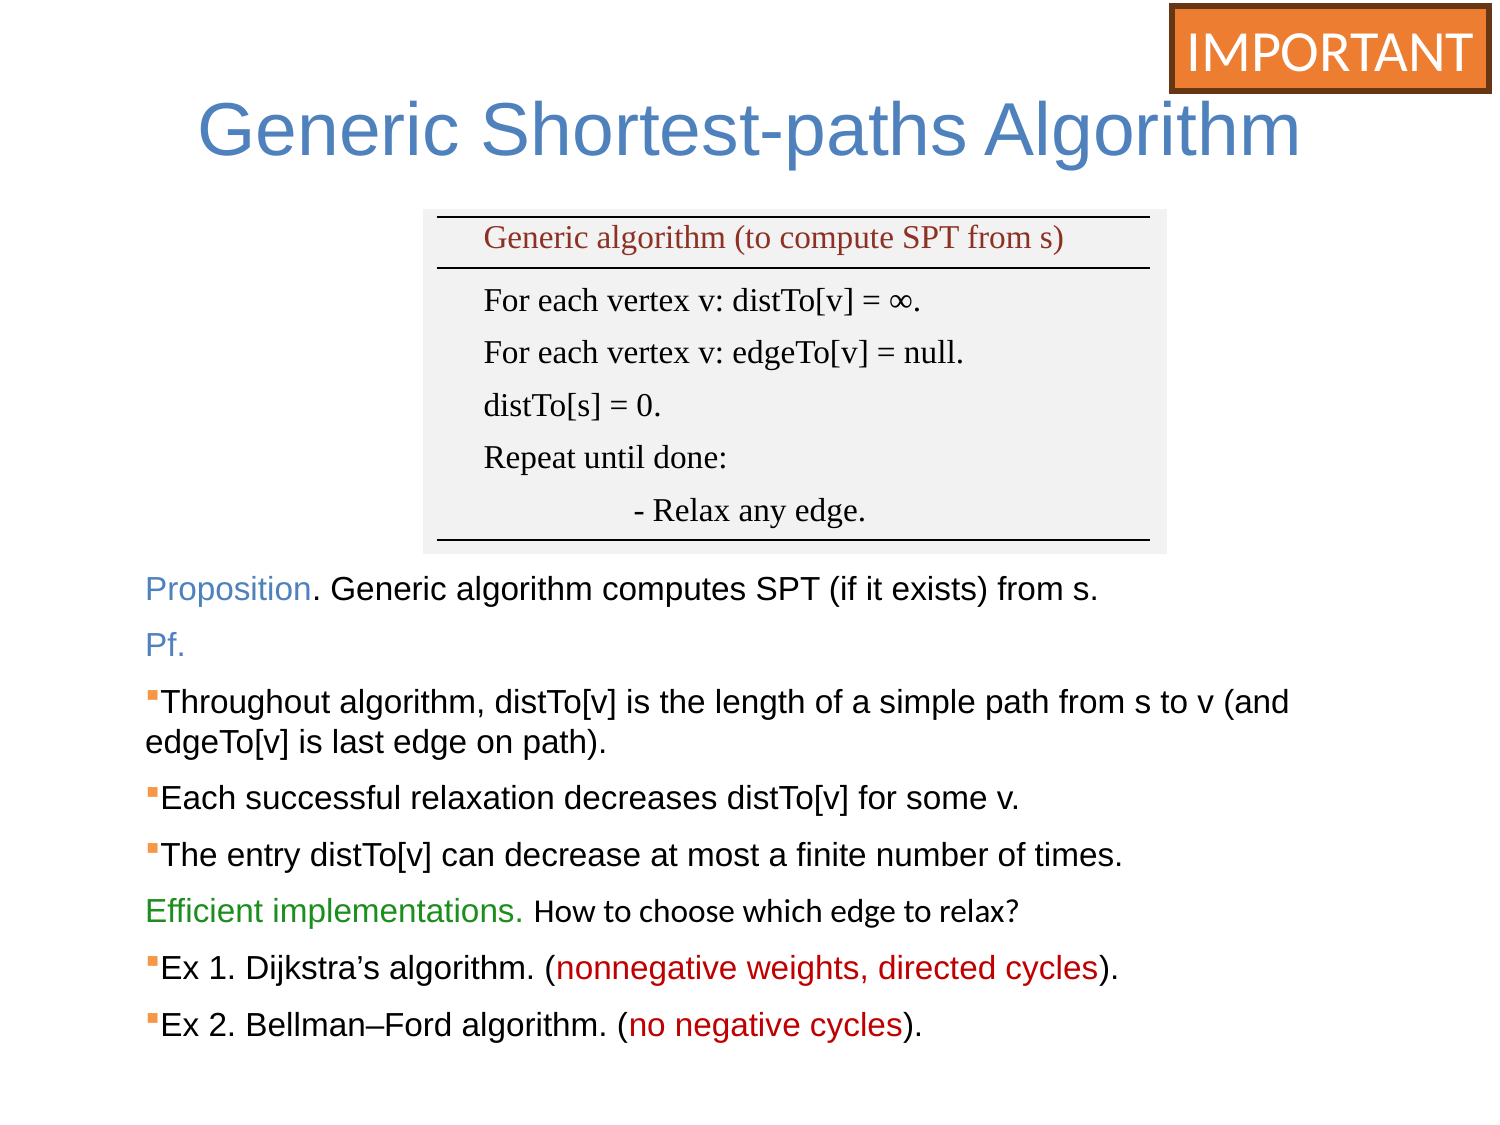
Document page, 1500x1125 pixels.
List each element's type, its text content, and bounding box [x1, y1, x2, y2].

text_box Proposition. Generic algorithm computes SPT (if it exists) from s. Pf. Throughout algorithm, distTo[v] is the length of a simple path from s to v (and edgeTo[v] is last edge on path). Each successful relaxation decreases distTo[v] for some v. The entry distTo[v] can decrease at most a finite number of times. Efficient implementations. How to choose which edge to relax? Ex 1. Dijkstra’s algorithm. (nonnegative weights, directed cycles). Ex 2. Bellman–Ford algorithm. (no negative cycles). [130, 559, 1360, 1050]
text_box Generic algorithm (to compute SPT from s) For each vertex v: distTo[v] = ∞. For each vertex v: edgeTo[v] = null. distTo[s] = 0. Repeat until done: - Relax any edge. [483, 226, 1142, 266]
title Generic Shortest-paths Algorithm [75, 31, 1425, 219]
text_box [423, 209, 1167, 554]
text_box IMPORTANT [1171, 6, 1490, 91]
text_box Generic algorithm (to compute SPT from s) For each vertex v: distTo[v] = ∞. For each vertex v: edgeTo[v] = null. distTo[s] = 0. Repeat until done: - Relax any edge. [483, 275, 1142, 528]
